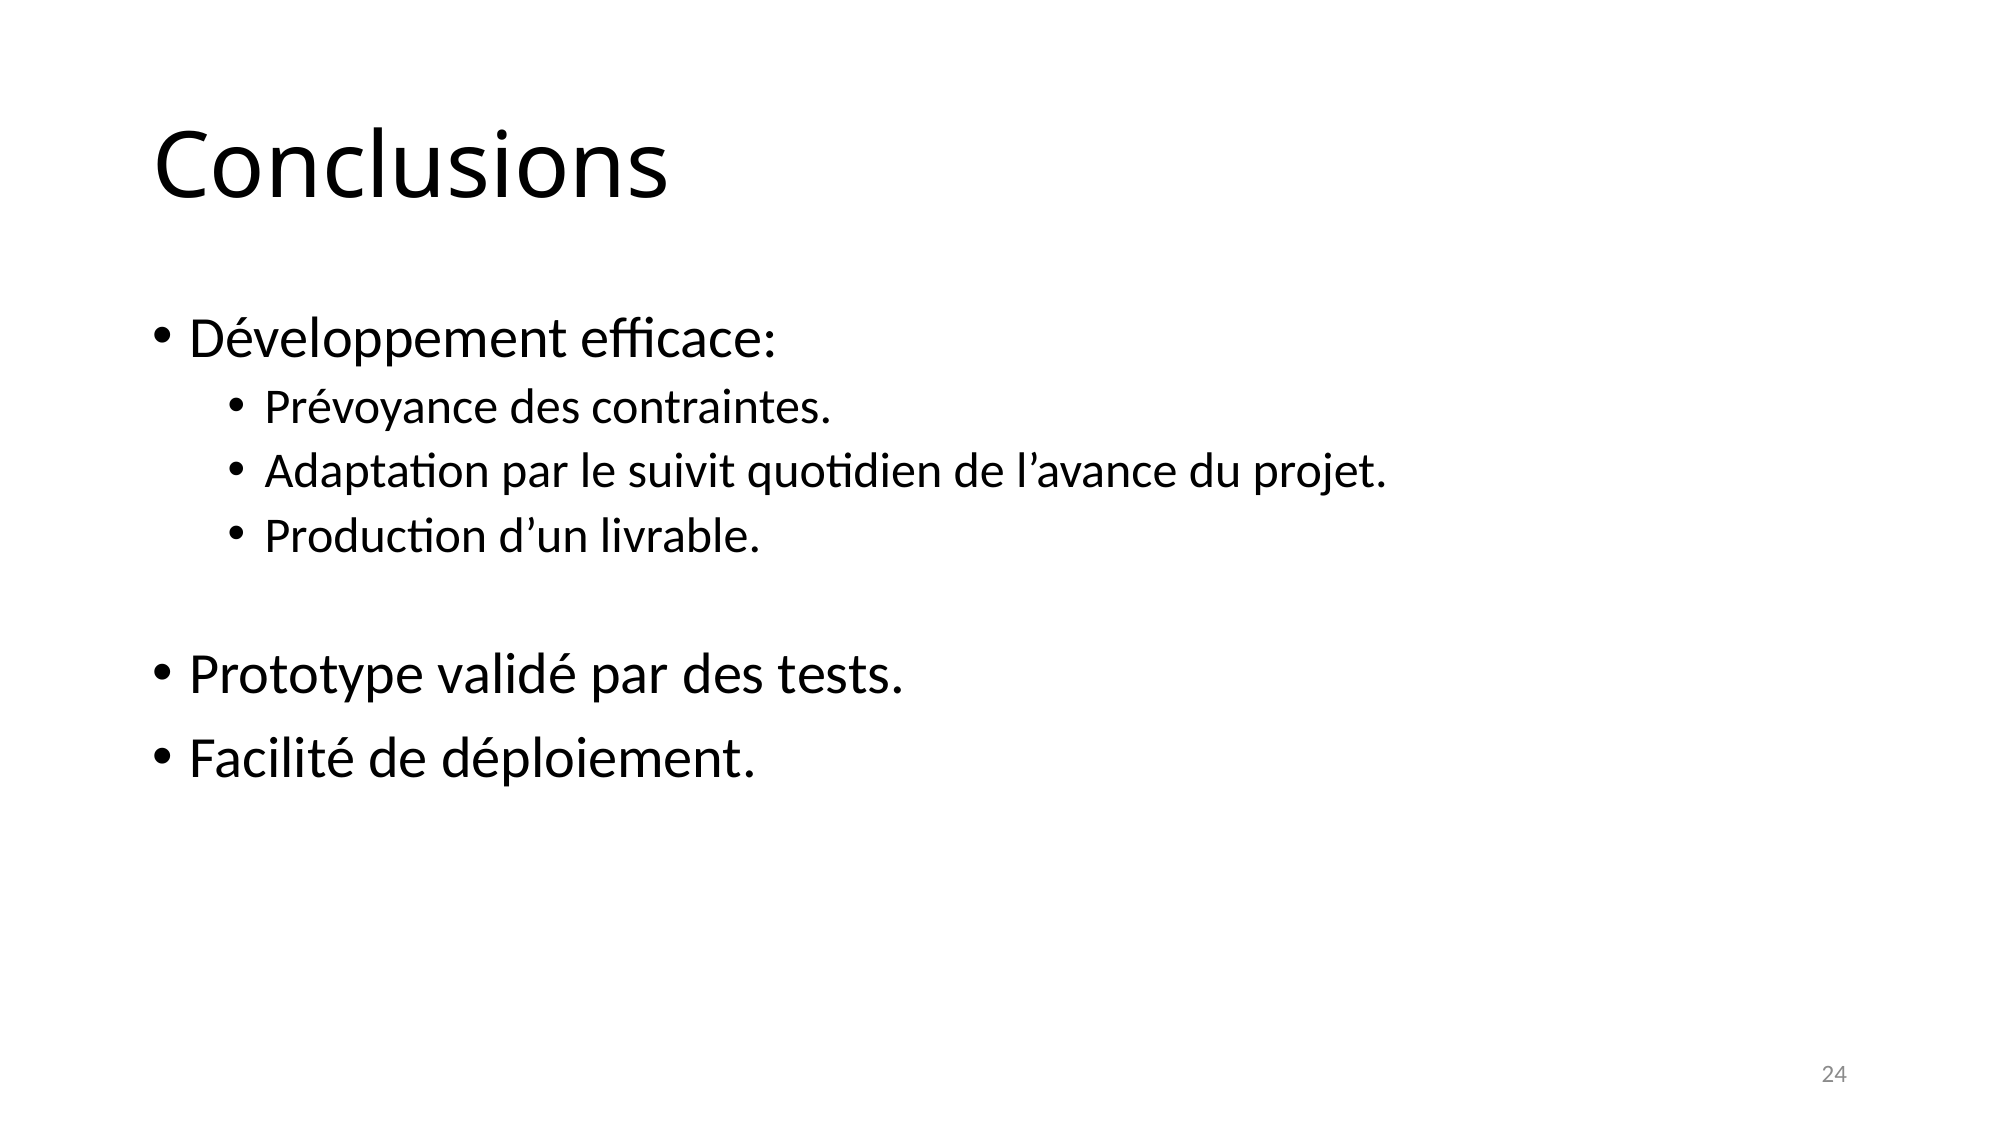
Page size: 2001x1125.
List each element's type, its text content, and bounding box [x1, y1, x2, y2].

text_box Développement efficace: Prévoyance des contraintes. Adaptation par le suivit quotidien de l’avance du projet. Production d’un livrable. Prototype validé par des tests. Facilité de déploiement. [137, 299, 1862, 1013]
text_box Conclusions [137, 59, 1862, 277]
text_box 1 [1412, 1042, 1862, 1103]
